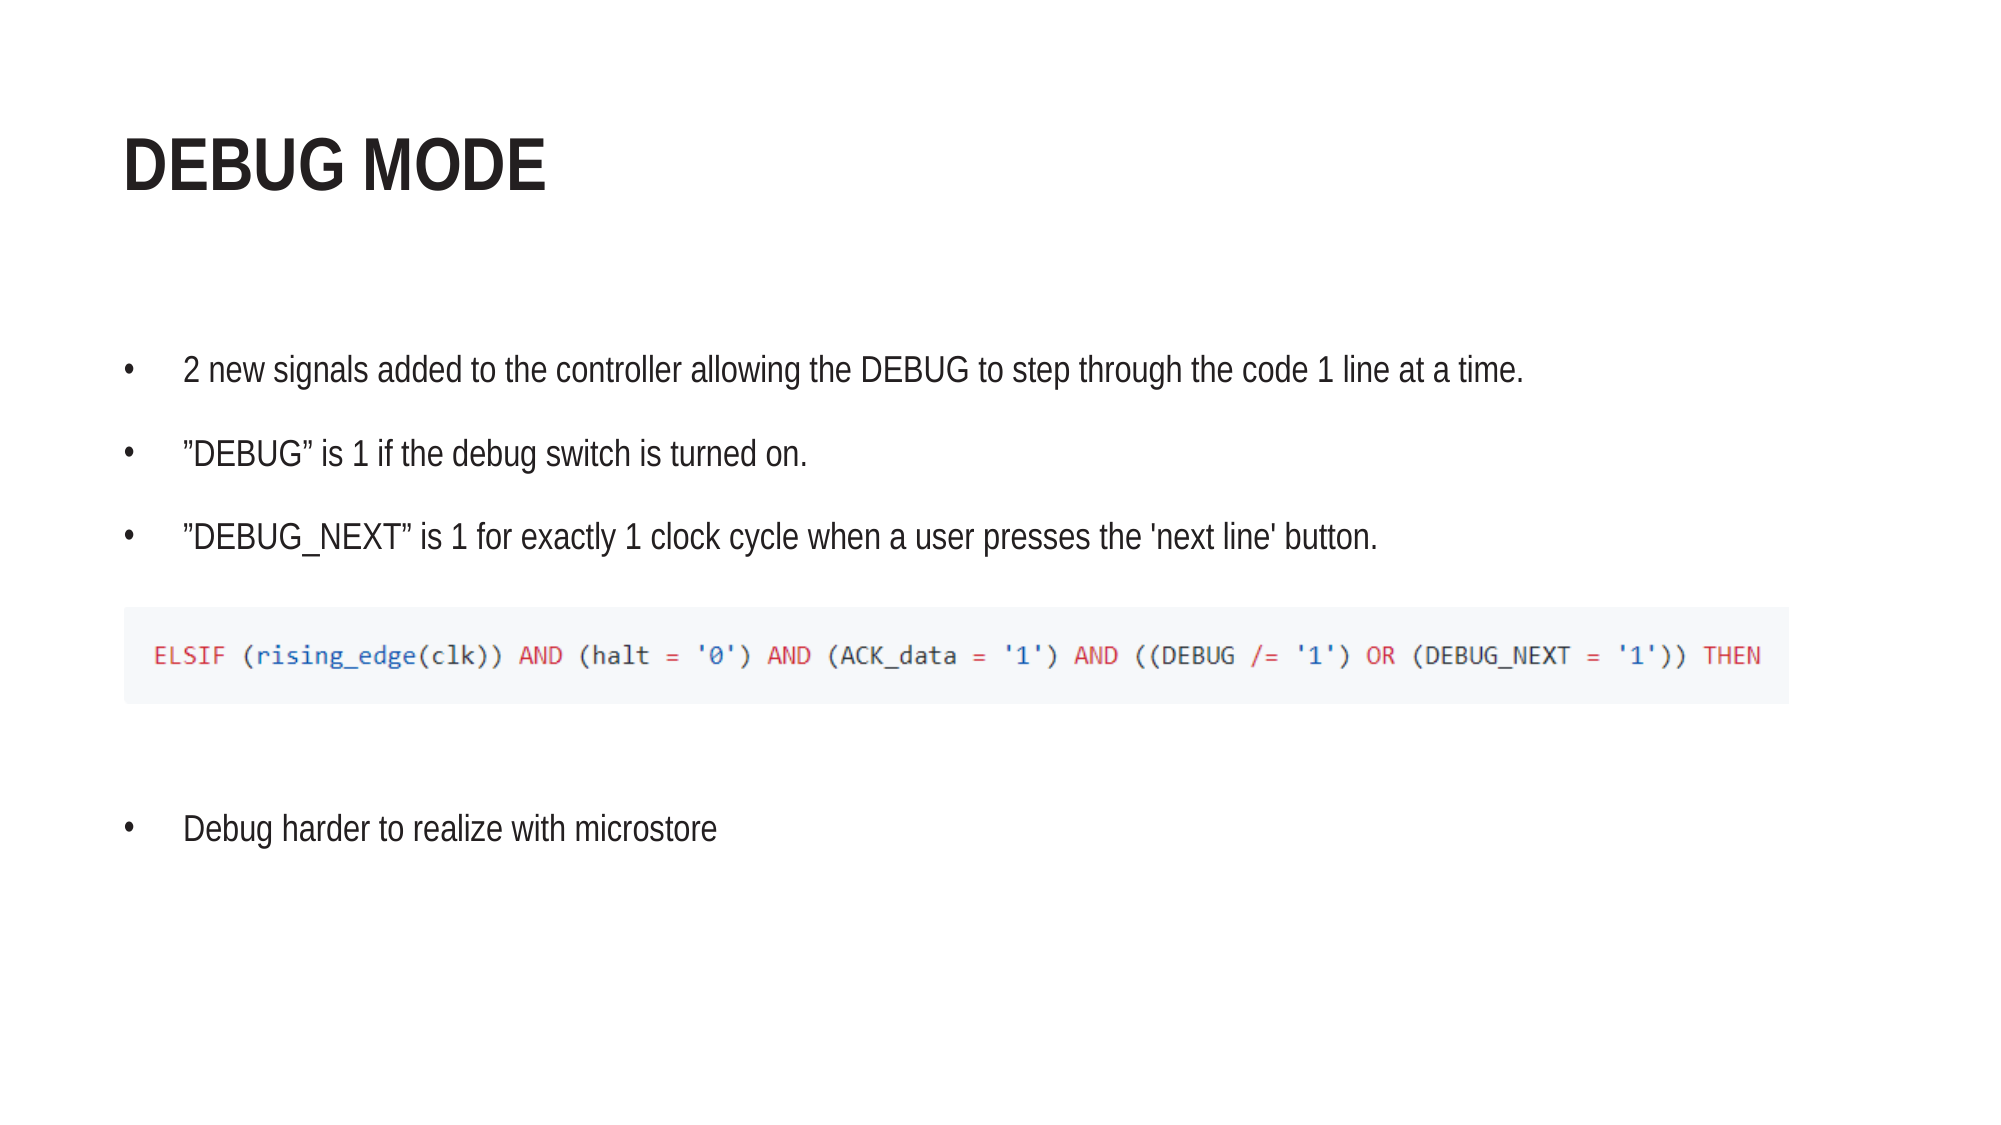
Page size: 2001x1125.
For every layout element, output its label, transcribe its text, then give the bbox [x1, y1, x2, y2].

list 2 new signals added to the controller allowing the DEBUG to step through the code 1 line at a time. ”DEBUG” is 1 if the debug switch is turned on. ”DEBUG_NEXT” is 1 for exactly 1 clock cycle when a user presses the 'next line' button. Debug harder to realize with microstore [124, 348, 1937, 963]
picture [123, 607, 1789, 704]
title Debug mode [124, 124, 1937, 284]
